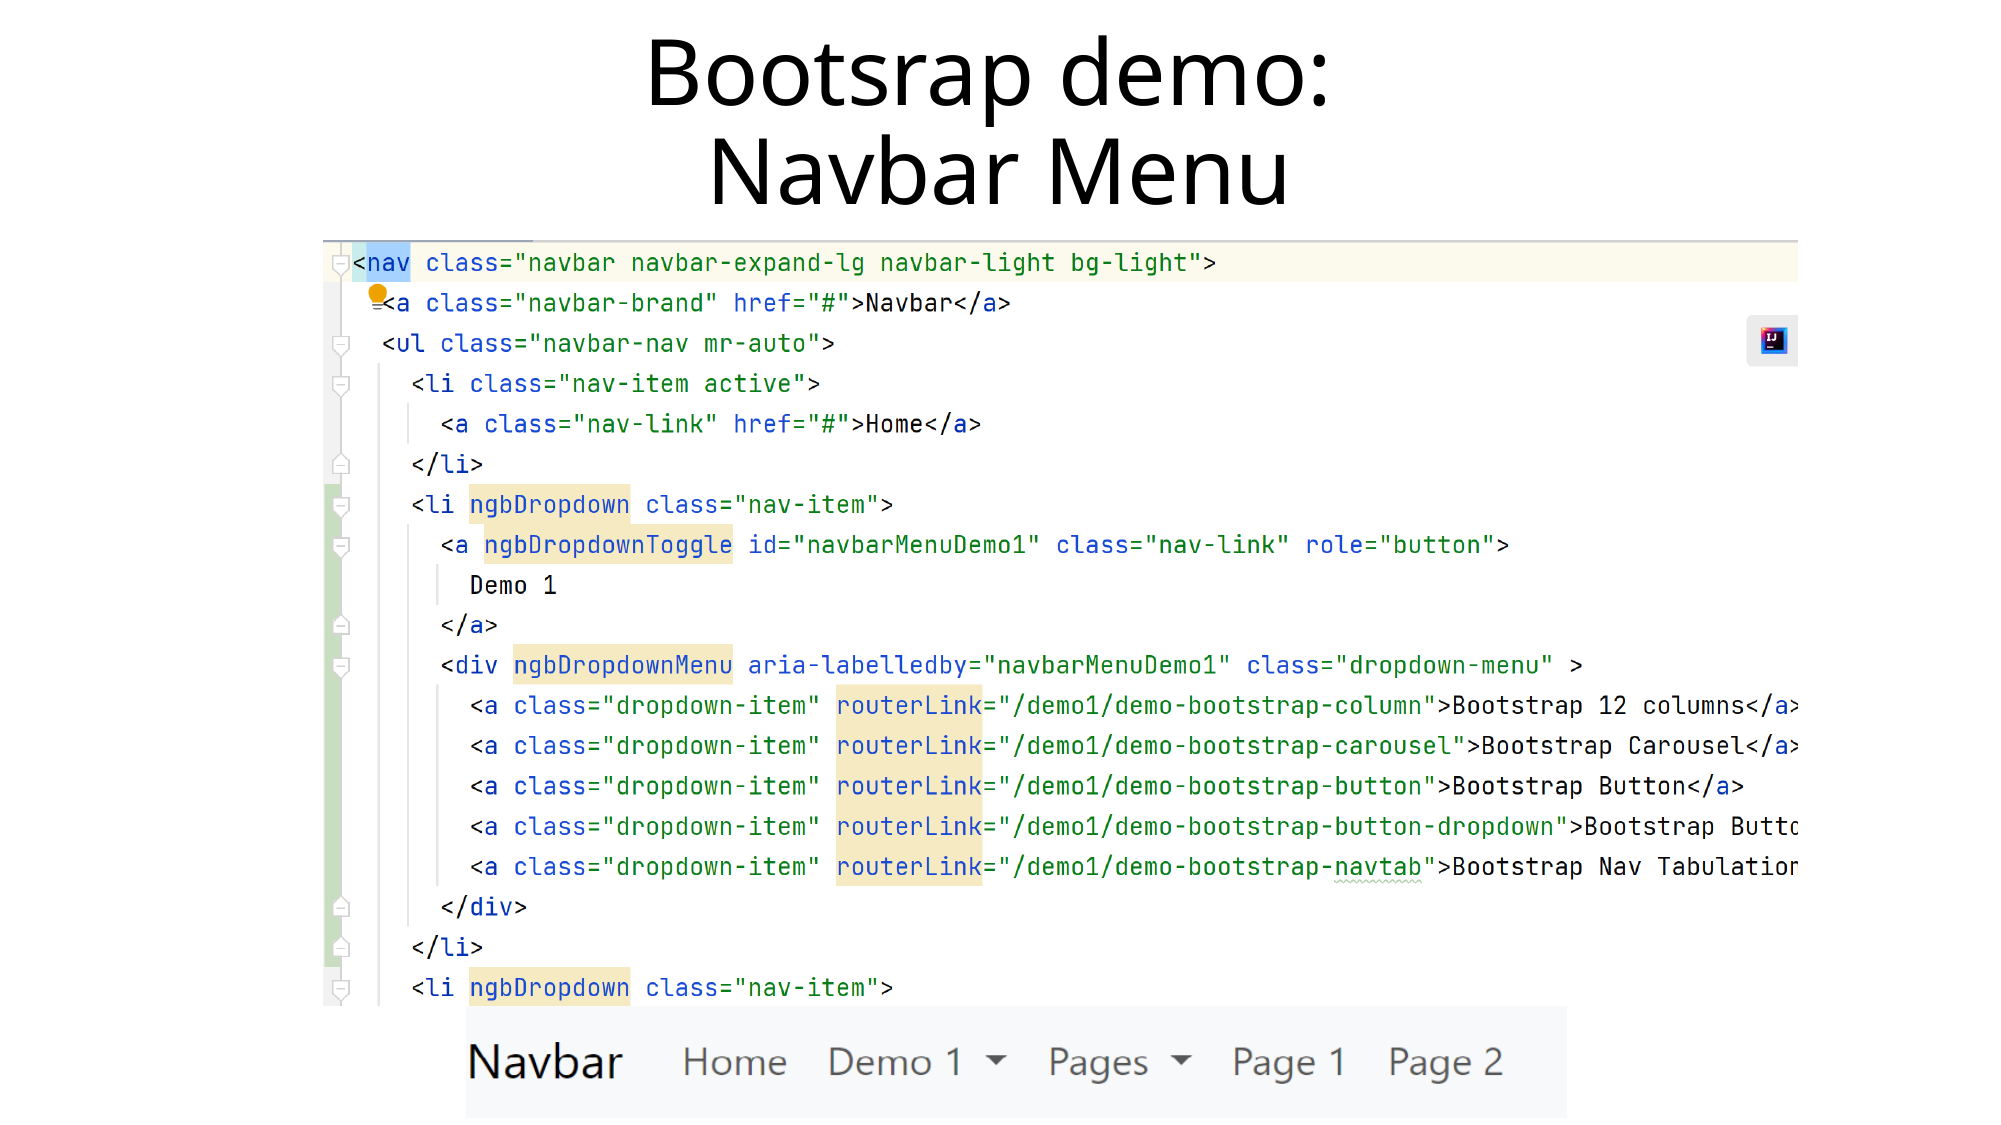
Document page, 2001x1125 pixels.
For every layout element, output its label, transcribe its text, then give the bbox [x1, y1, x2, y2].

picture [323, 240, 1798, 1118]
title Bootsrap demo: Navbar Menu [137, 0, 1863, 252]
